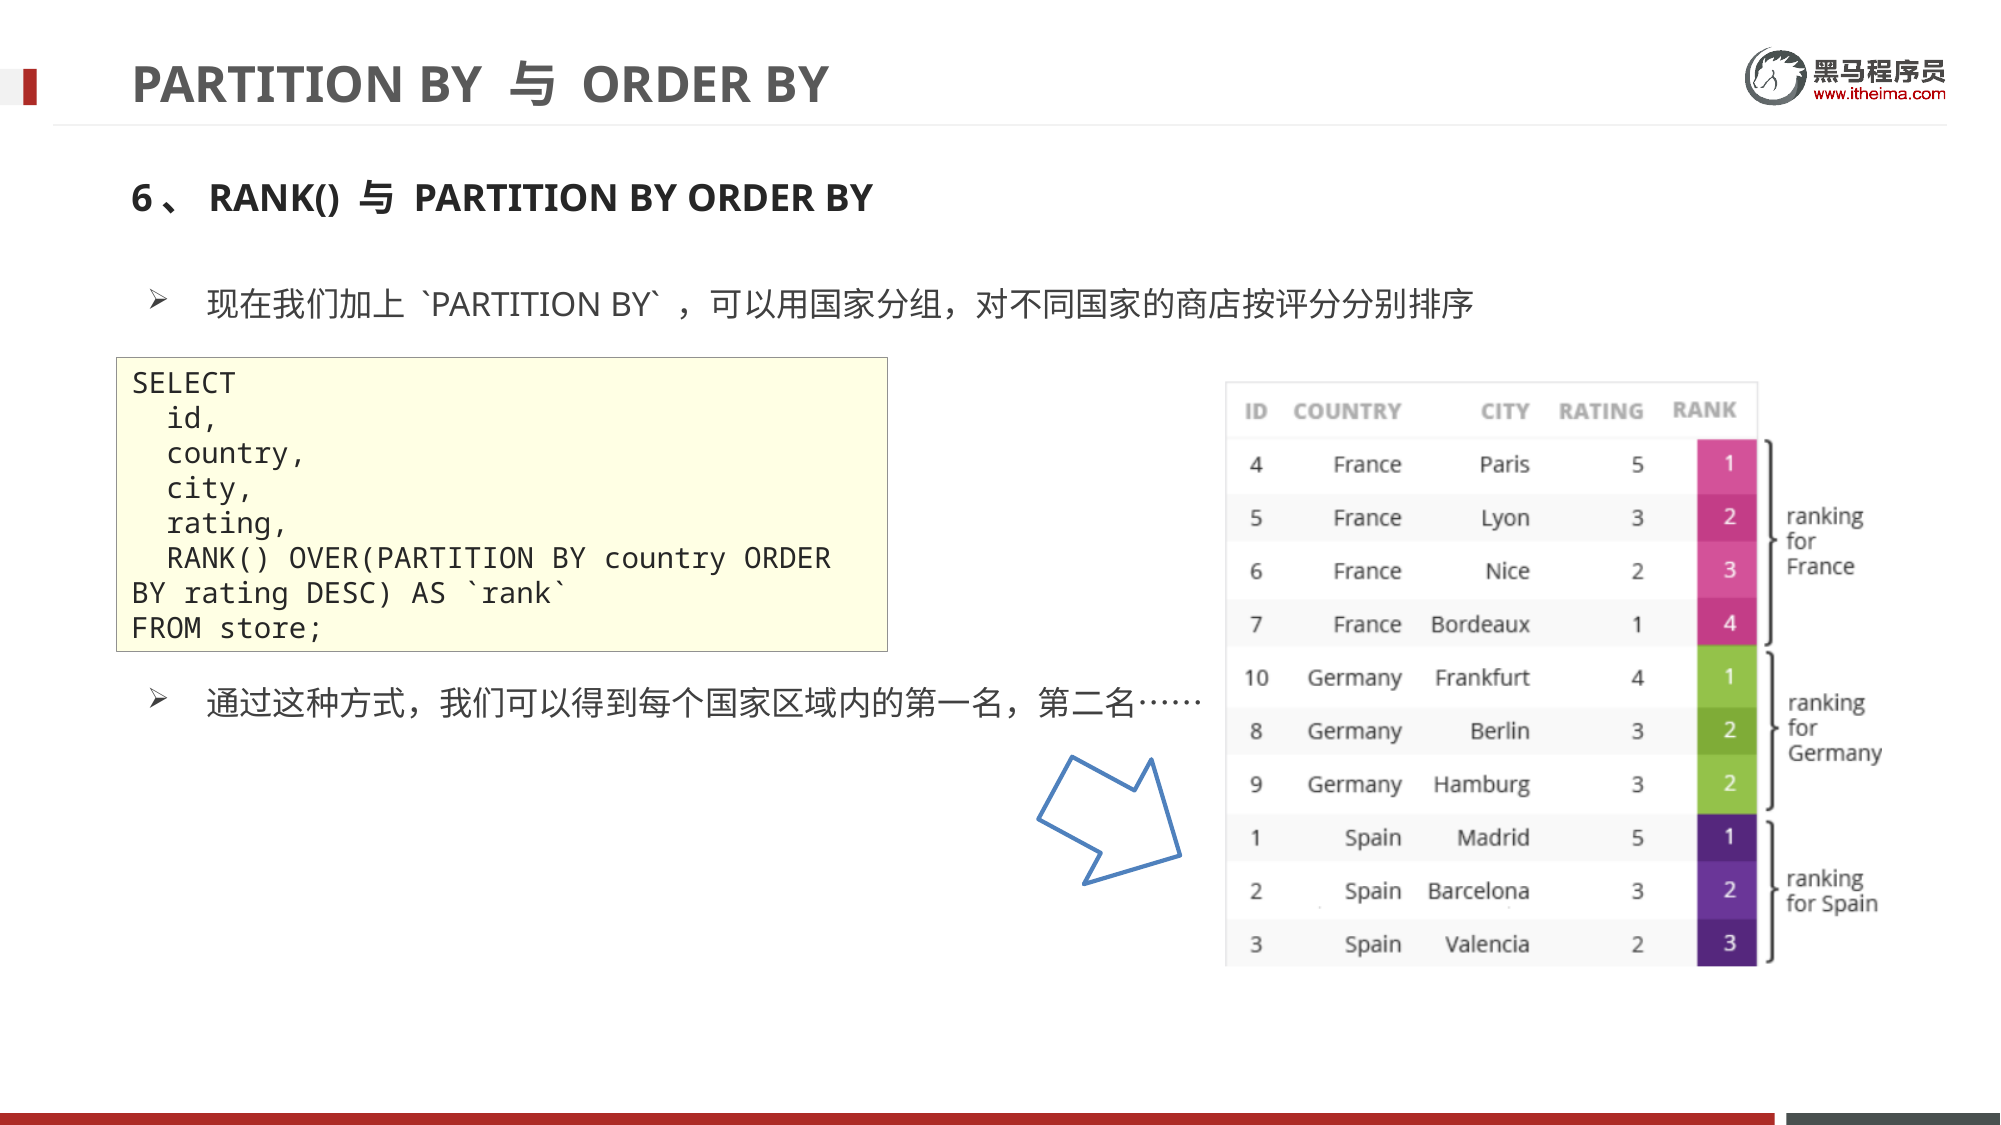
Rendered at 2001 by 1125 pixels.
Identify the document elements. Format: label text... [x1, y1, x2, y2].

text_box [1036, 754, 1183, 887]
list 现在我们加上 `PARTITION BY` ，可以用国家分组，对不同国家的商店按评分分别排序 通过这种方式，我们可以得到每个国家区域内的第一名，第二名…… [132, 255, 1896, 1085]
picture [1218, 374, 1892, 994]
list 6、RANK() 与 PARTITION BY ORDER BY [116, 154, 1880, 239]
title PARTITION BY 与 ORDER BY [116, 40, 1556, 125]
picture [1744, 46, 1946, 106]
text_box SELECT id, country, city, rating, RANK() OVER(PARTITION BY country ORDER BY rating DESC) AS `rank` FROM store; [116, 356, 888, 652]
